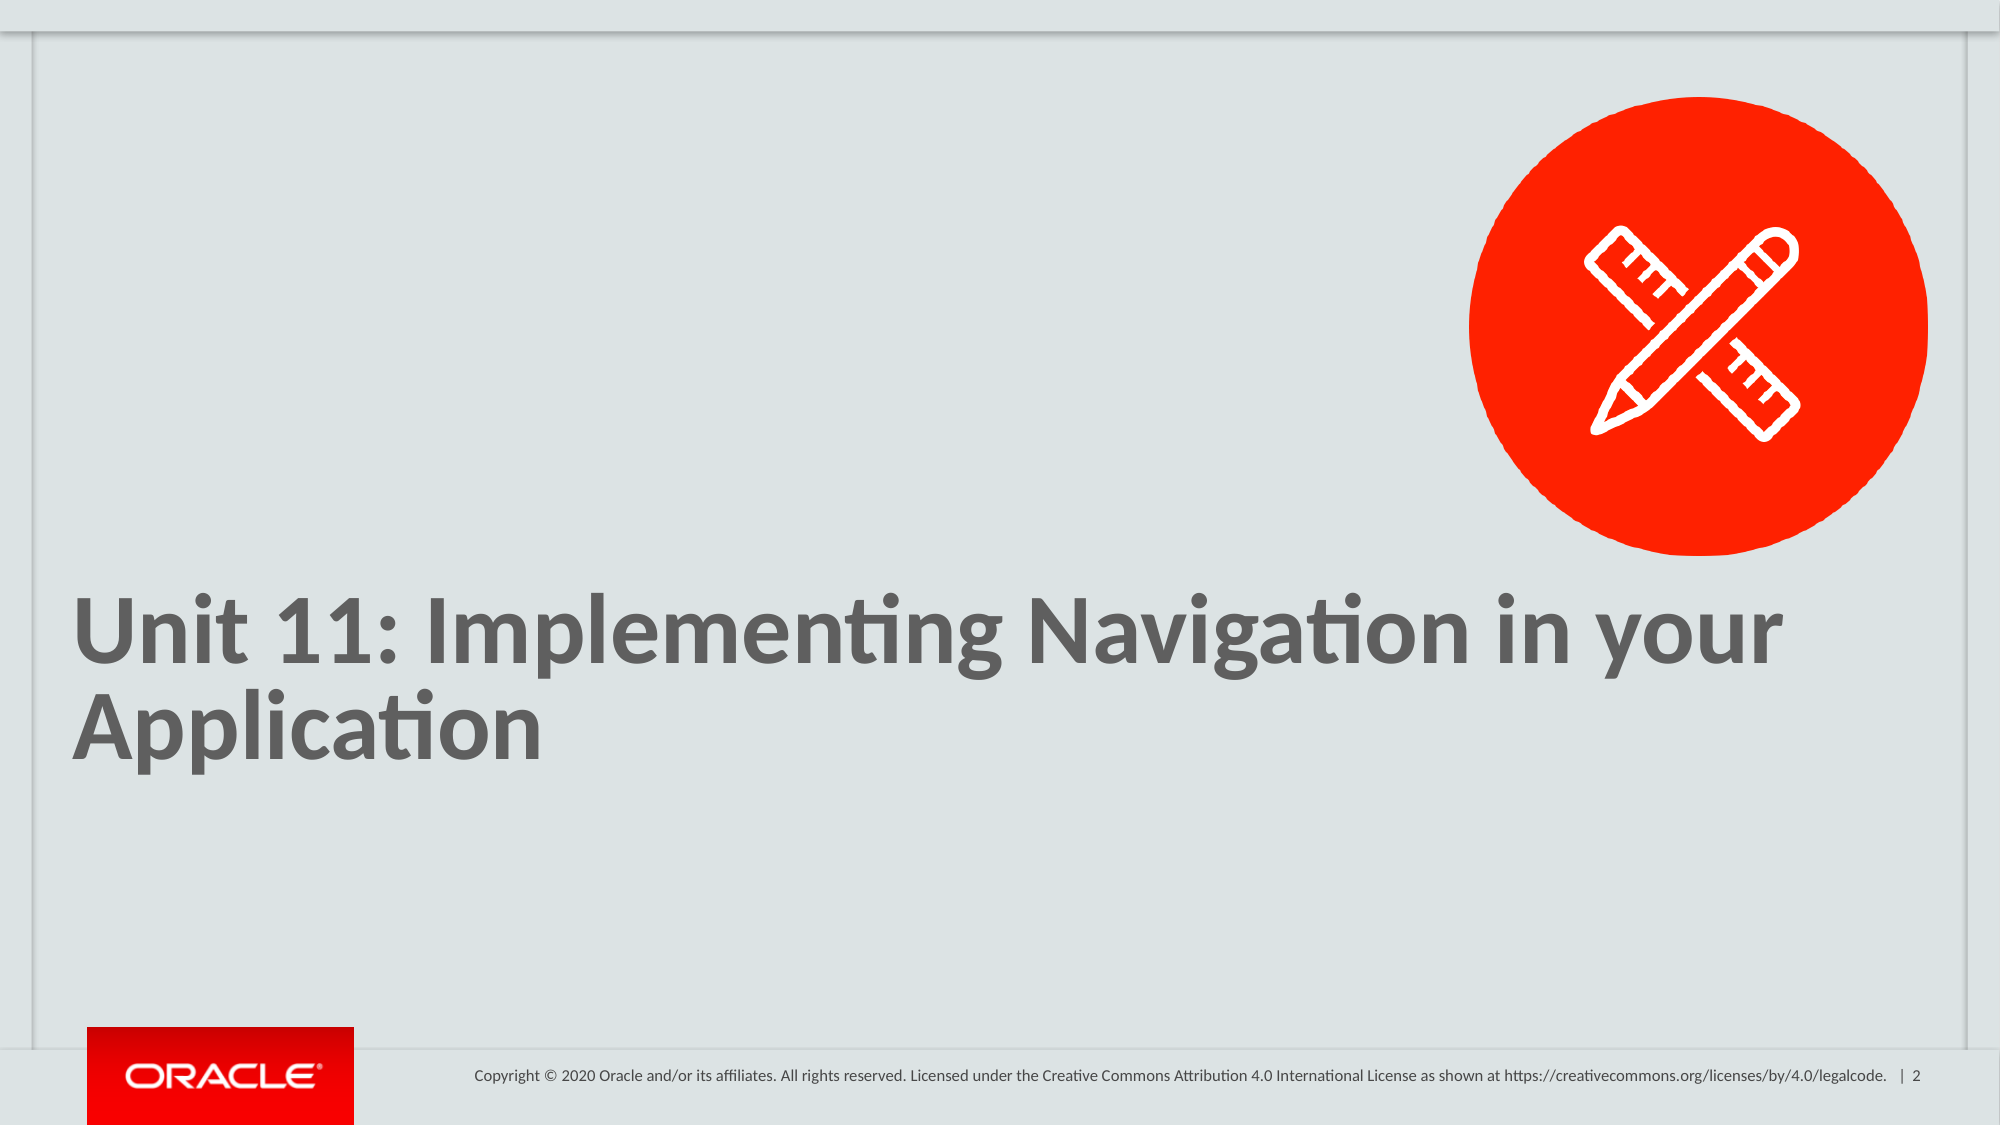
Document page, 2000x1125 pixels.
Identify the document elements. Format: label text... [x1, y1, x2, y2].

picture [1468, 96, 1928, 556]
picture [87, 1027, 354, 1125]
text_box Unit 11: Implementing Navigation in your Application [72, 537, 1898, 779]
